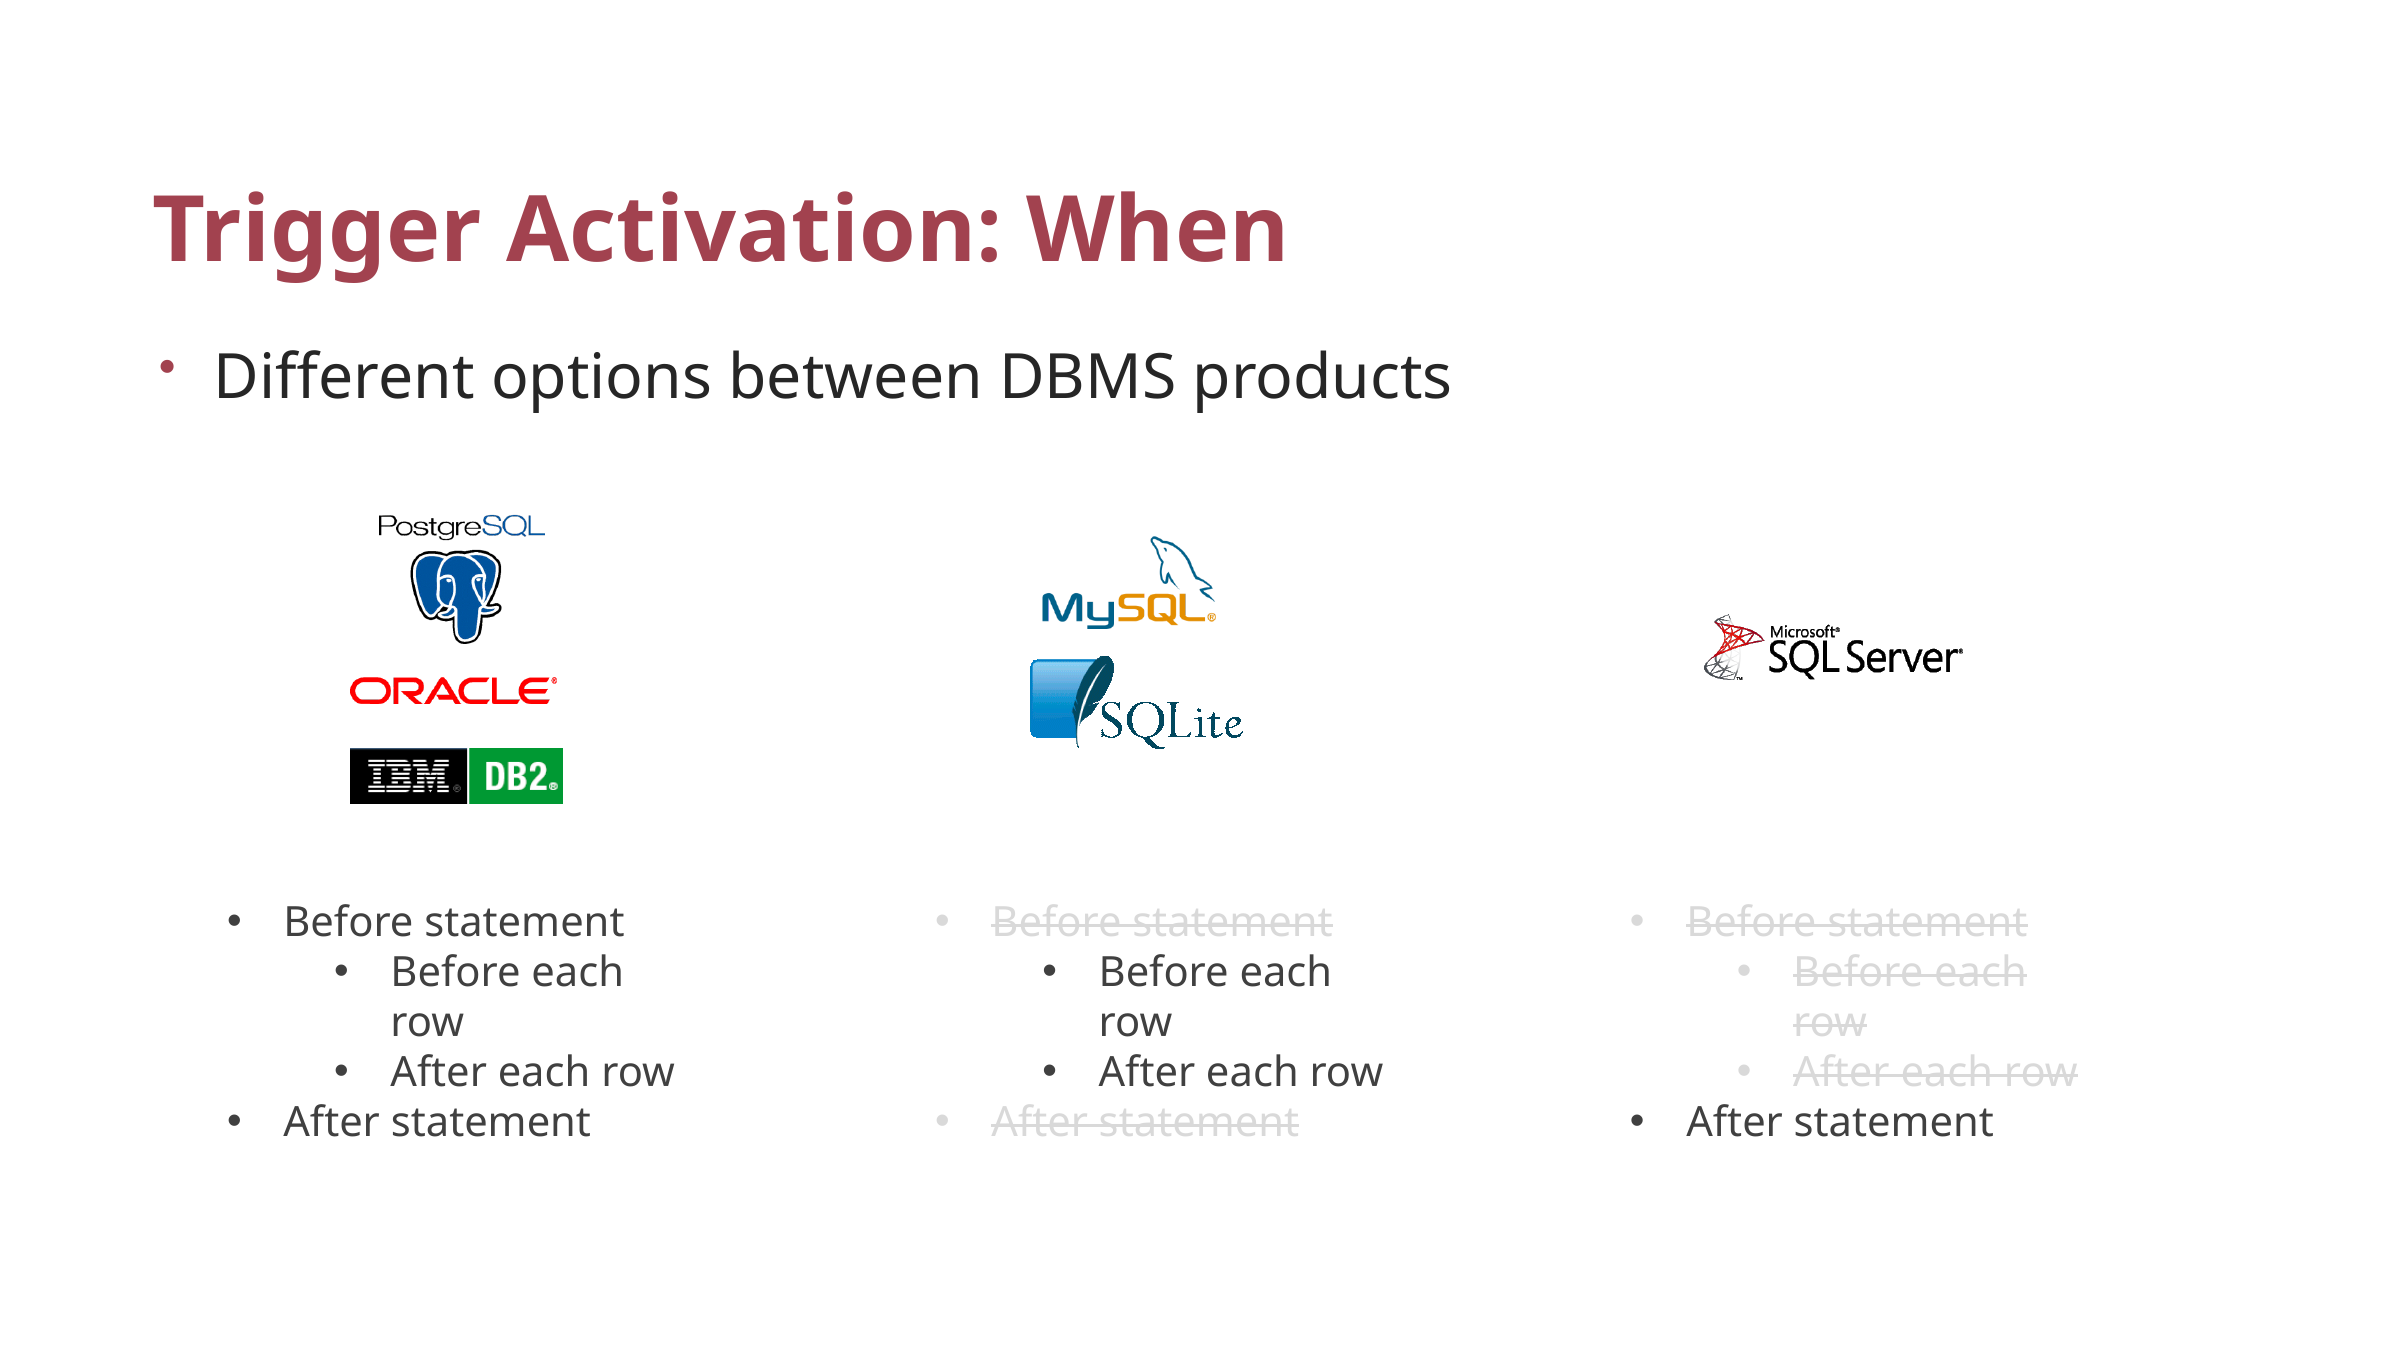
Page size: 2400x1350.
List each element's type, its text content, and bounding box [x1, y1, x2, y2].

title Trigger Activation: When [137, 54, 2263, 288]
text_box Before statement Before each row After each row After statement [1615, 887, 2116, 1153]
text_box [349, 512, 563, 805]
picture [1704, 613, 1963, 680]
text_box Before statement Before each row After each row After statement [212, 887, 713, 1153]
text_box Before statement Before each row After each row After statement [920, 887, 1421, 1153]
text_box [1030, 536, 1244, 751]
list Different options between DBMS products [137, 324, 2263, 1200]
